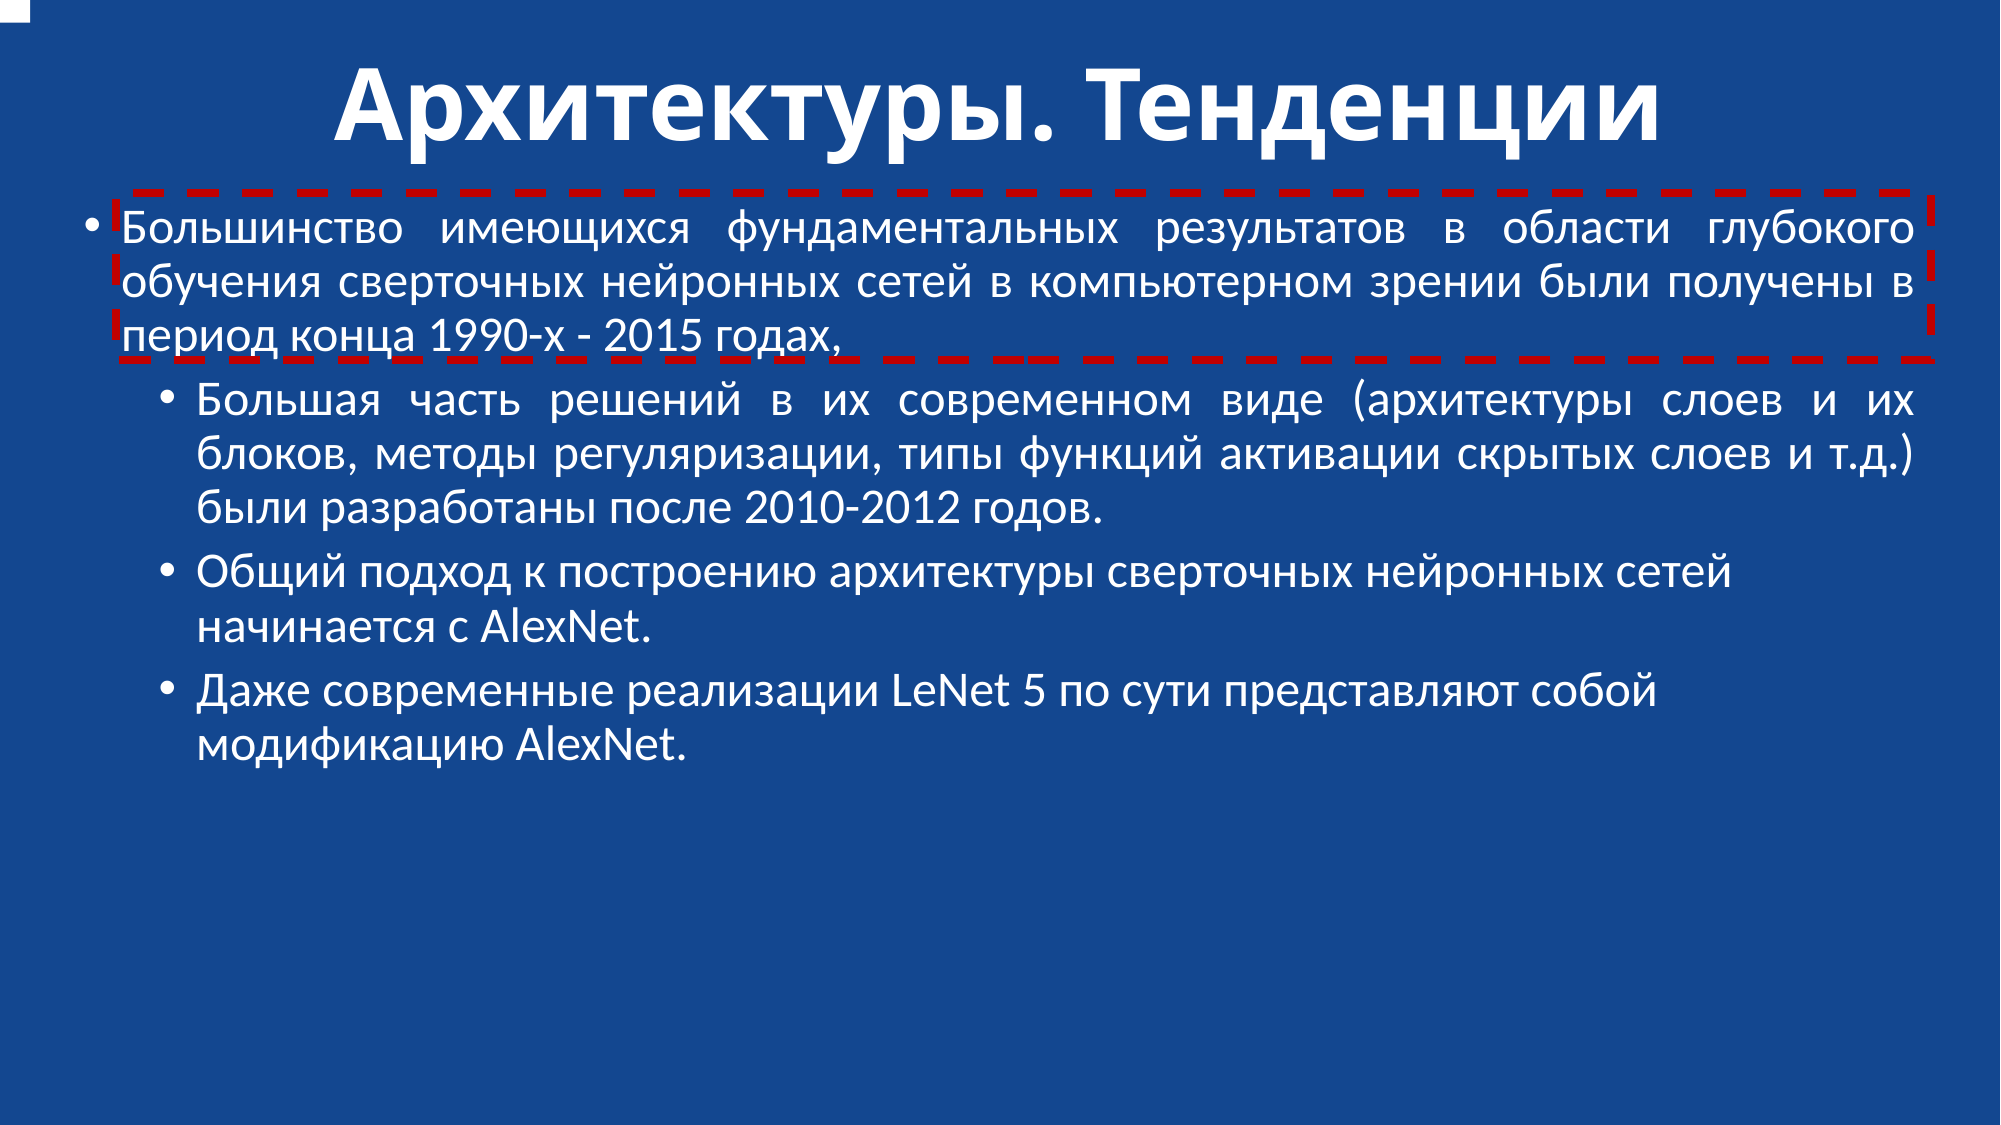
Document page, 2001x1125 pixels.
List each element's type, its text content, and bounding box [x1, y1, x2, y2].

list Большинство имеющихся фундаментальных результатов в области глубокого обучения сверточных нейронных сетей в компьютерном зрении были получены в период конца 1990-х - 2015 годах, Большая часть решений в их современном виде (архитектуры слоев и их блоков, методы регуляризации, типы функций активации скрытых слоев и т.д.) были разработаны после 2010-2012 годов. Общий подход к построению архитектуры сверточных нейронных сетей начинается с AlexNet. Даже современные реализации LeNet 5 по сути представляют собой модификацию AlexNet. [68, 192, 1932, 895]
text_box [0, 0, 31, 23]
text_box [115, 192, 1932, 361]
title Архитектуры. Тенденции [137, 59, 1863, 157]
